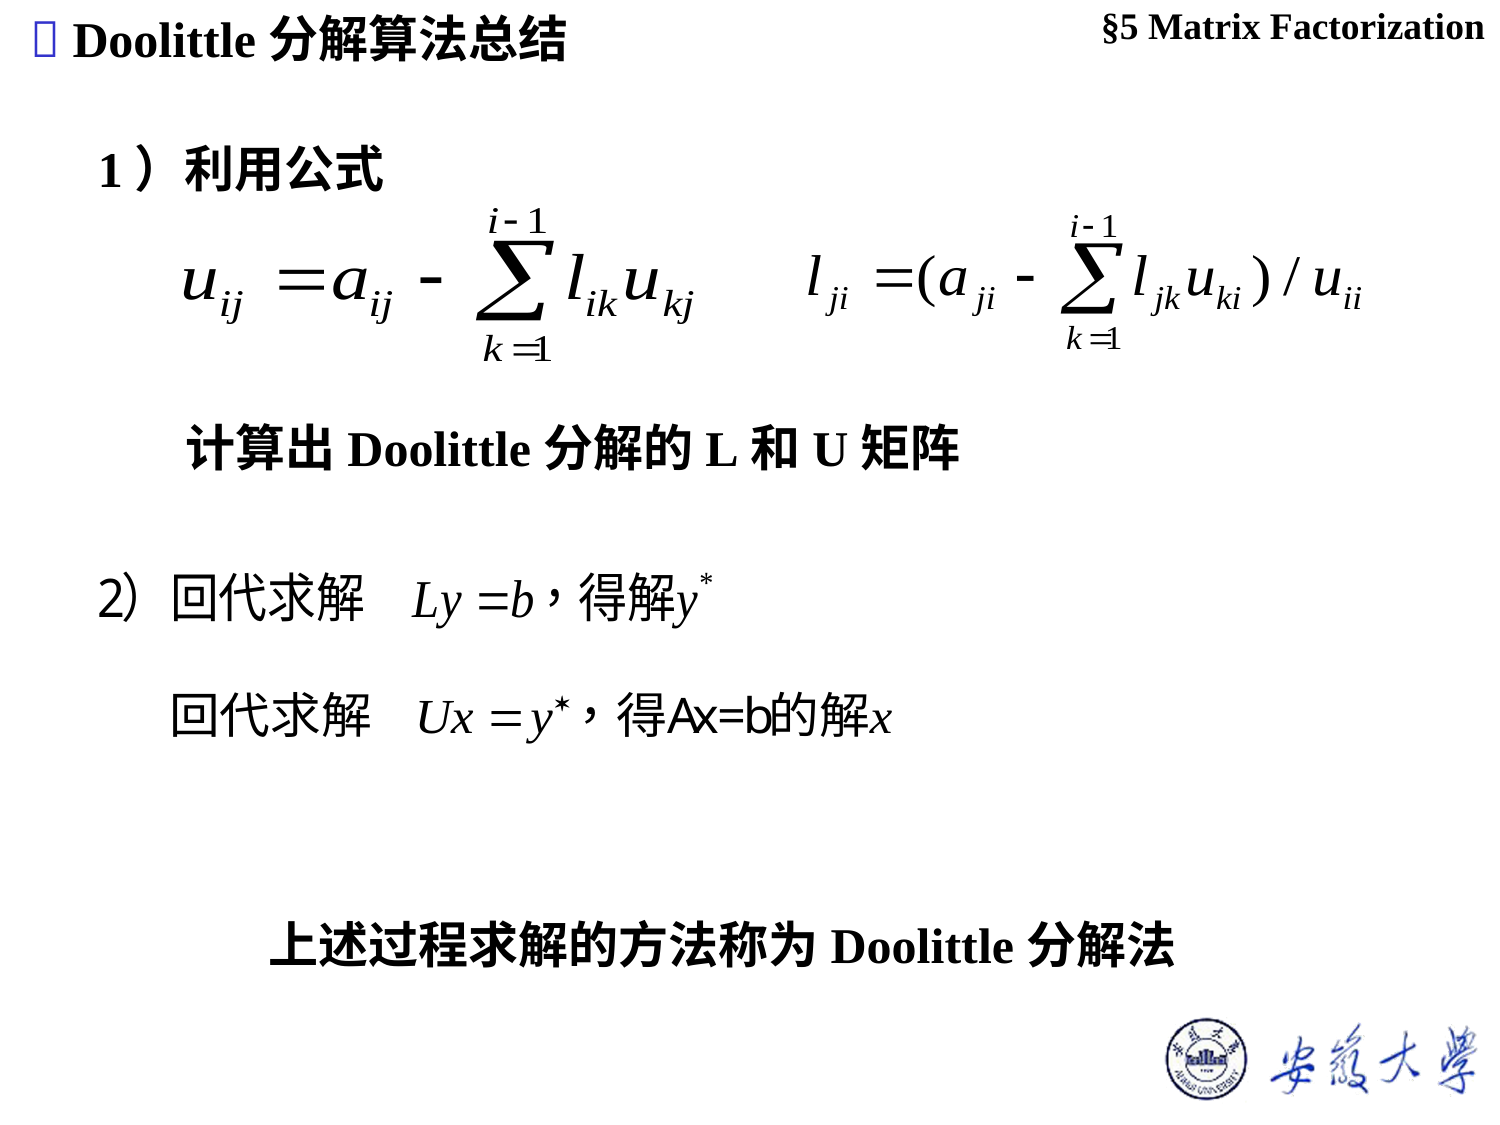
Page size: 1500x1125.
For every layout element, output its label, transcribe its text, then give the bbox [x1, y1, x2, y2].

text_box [91, 559, 722, 640]
text_box 计算出Doolittle分解的L和U矩阵 [147, 409, 1244, 485]
text_box 1）利用公式 [83, 129, 674, 205]
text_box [76, 680, 904, 755]
picture [1151, 985, 1500, 1125]
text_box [734, 201, 1376, 364]
text_box §5 Matrix Factorization [650, 0, 1500, 50]
text_box  Doolittle分解算法总结 [2, 0, 722, 75]
text_box 上述过程求解的方法称为Doolittle分解法 [253, 905, 1199, 981]
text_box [91, 193, 709, 377]
